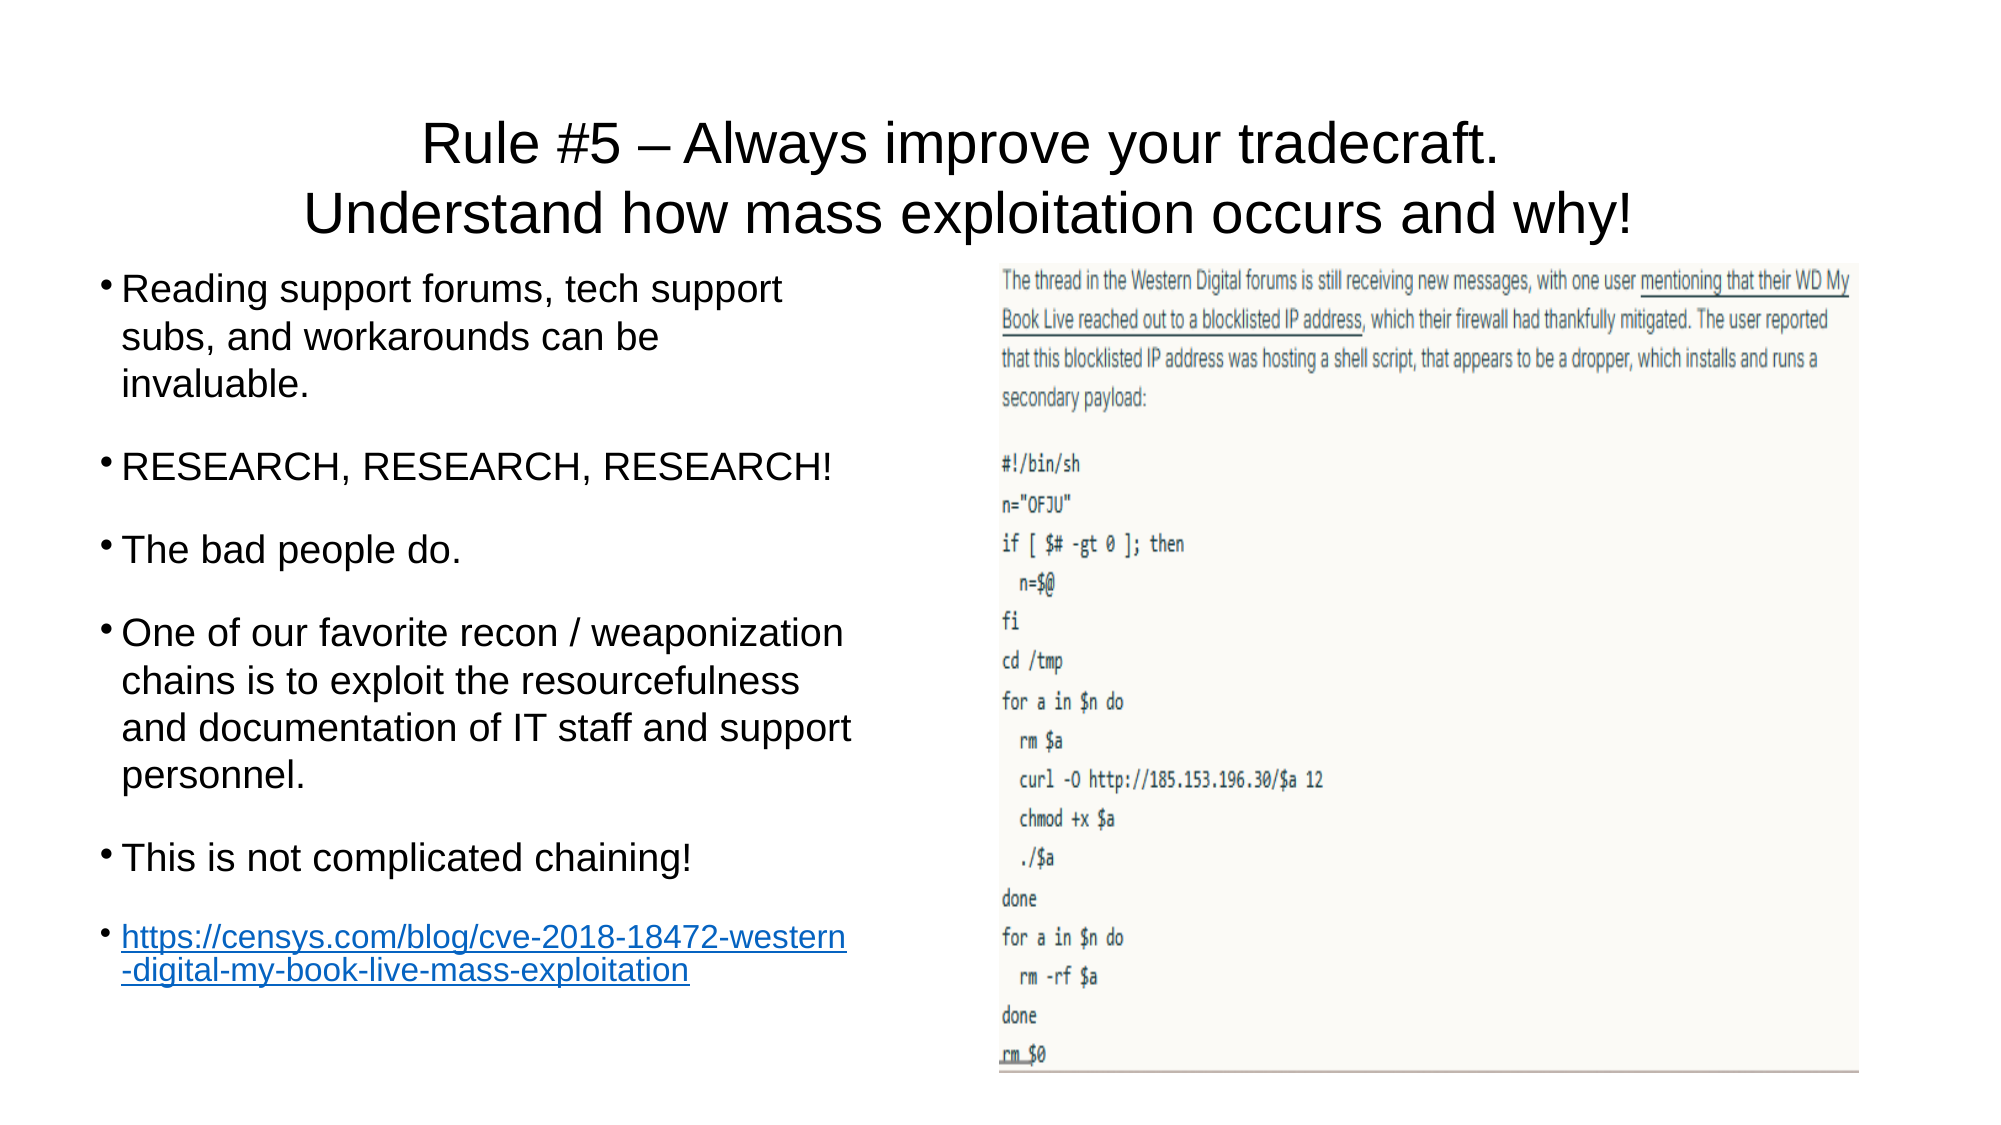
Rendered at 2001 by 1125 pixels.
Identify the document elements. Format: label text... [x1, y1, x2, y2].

list Reading support forums, tech support subs, and workarounds can be invaluable. RESEARCH, RESEARCH, RESEARCH! The bad people do. One of our favorite recon / weaponization chains is to exploit the resourcefulness and documentation of IT staff and support personnel. This is not complicated chaining! https://censys.com/blog/cve-2018-18472-western-digital-my-book-live-mass-exploitation [100, 270, 854, 1060]
title Rule #5 – Always improve your tradecraft. Understand how mass exploitation occurs and why! [39, 81, 1900, 270]
picture [999, 263, 1859, 1073]
